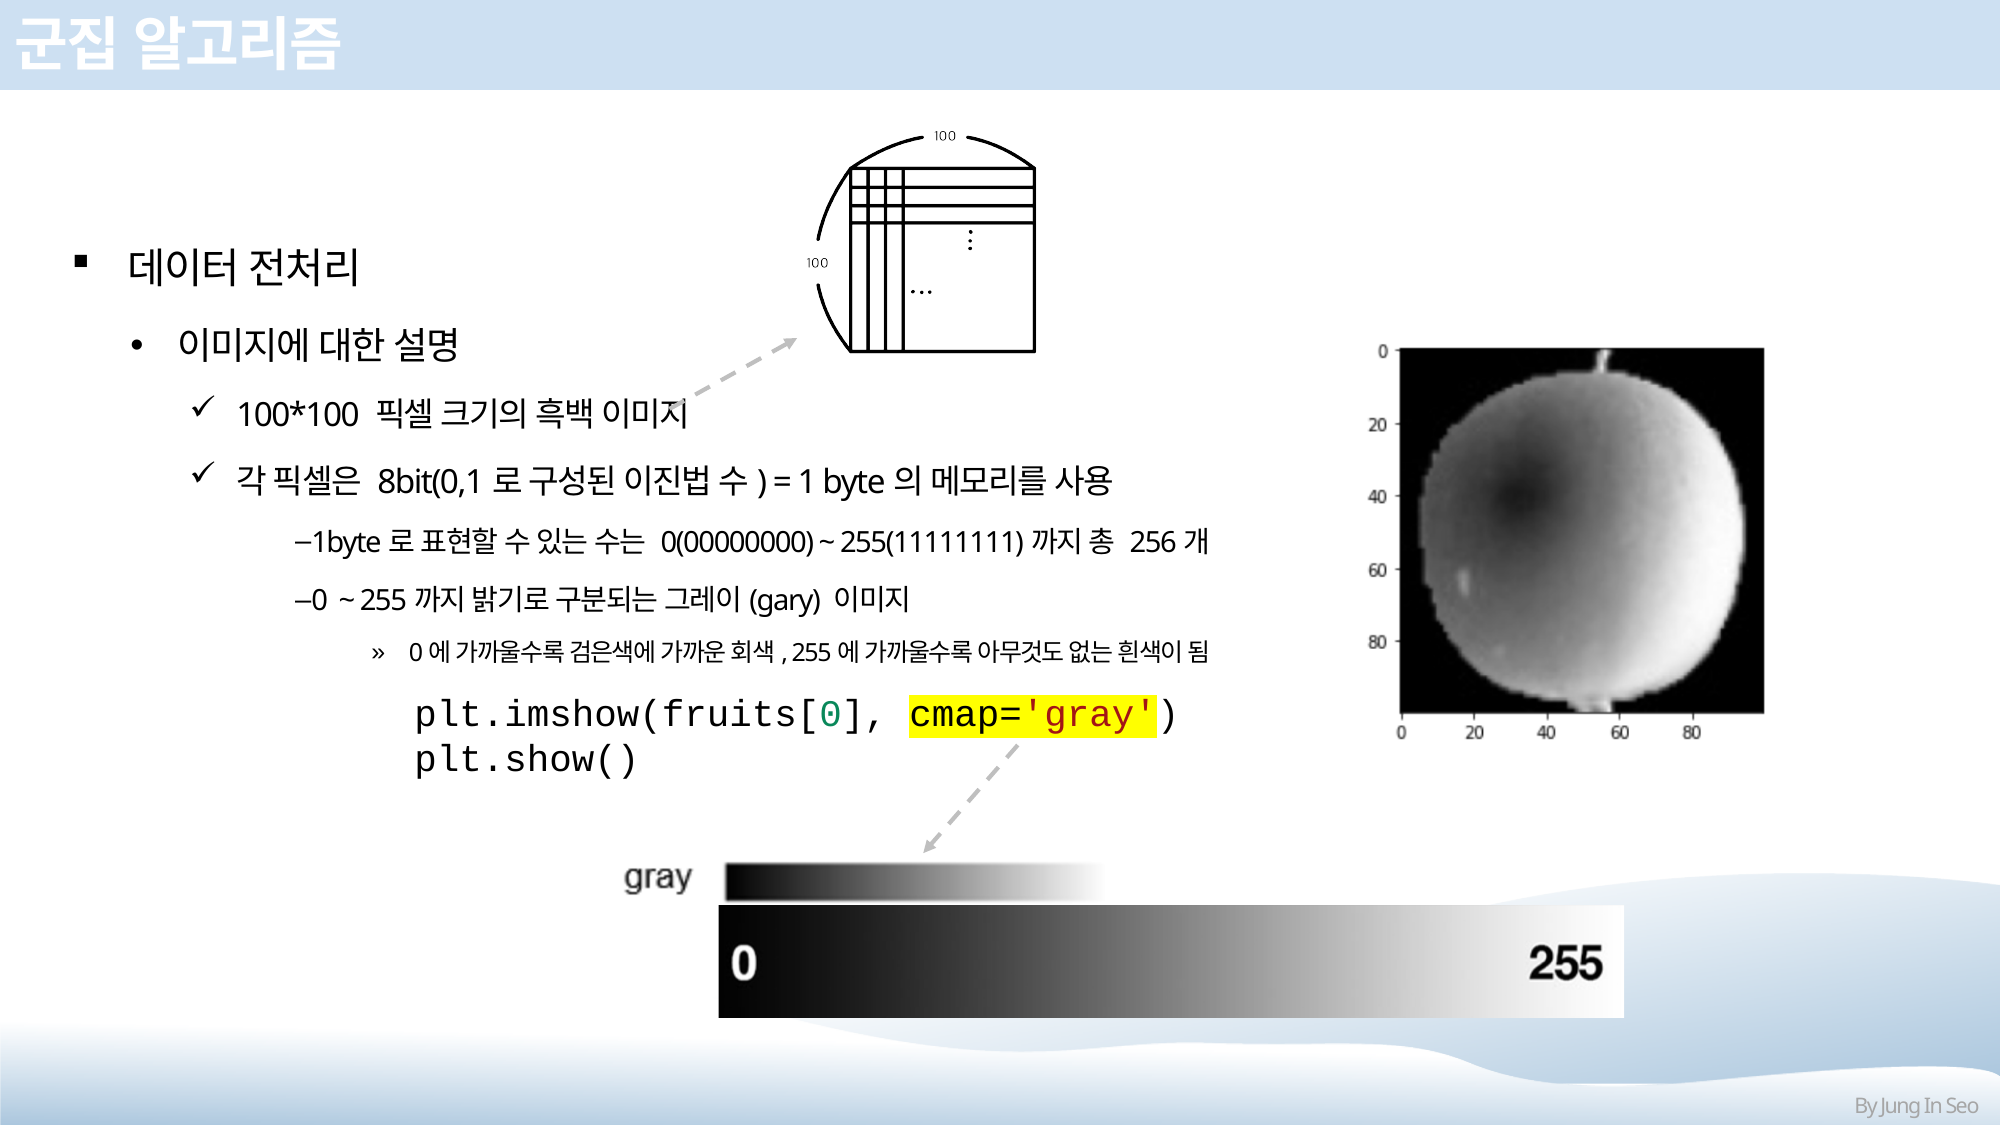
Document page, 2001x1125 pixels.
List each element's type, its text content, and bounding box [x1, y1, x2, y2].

picture [612, 852, 1625, 1019]
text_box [923, 744, 1018, 854]
text_box plt.imshow(fruits[0], cmap='gray') plt.show() [399, 681, 1195, 787]
title 군집 알고리즘 [0, 0, 941, 90]
picture [805, 127, 1041, 363]
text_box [669, 337, 798, 410]
picture [1365, 338, 1768, 746]
list 데이터 전처리 이미지에 대한 설명 100*100 픽셀 크기의 흑백 이미지 각 픽셀은 8bit(0,1로 구성된 이진법 수) = 1 byte의 메모리를 사용 1byte로 표현할 수 있는 수는 0(00000000) ~ 255(11111111)까지 총 256개 0 ~ 255까지 밝기로 구분되는 그레이(gary) 이미지 0에 가까울수록 검은색에 가까운 회색, 255에 가까울수록 아무것도 없는 흰색이 됨 [56, 209, 1945, 841]
